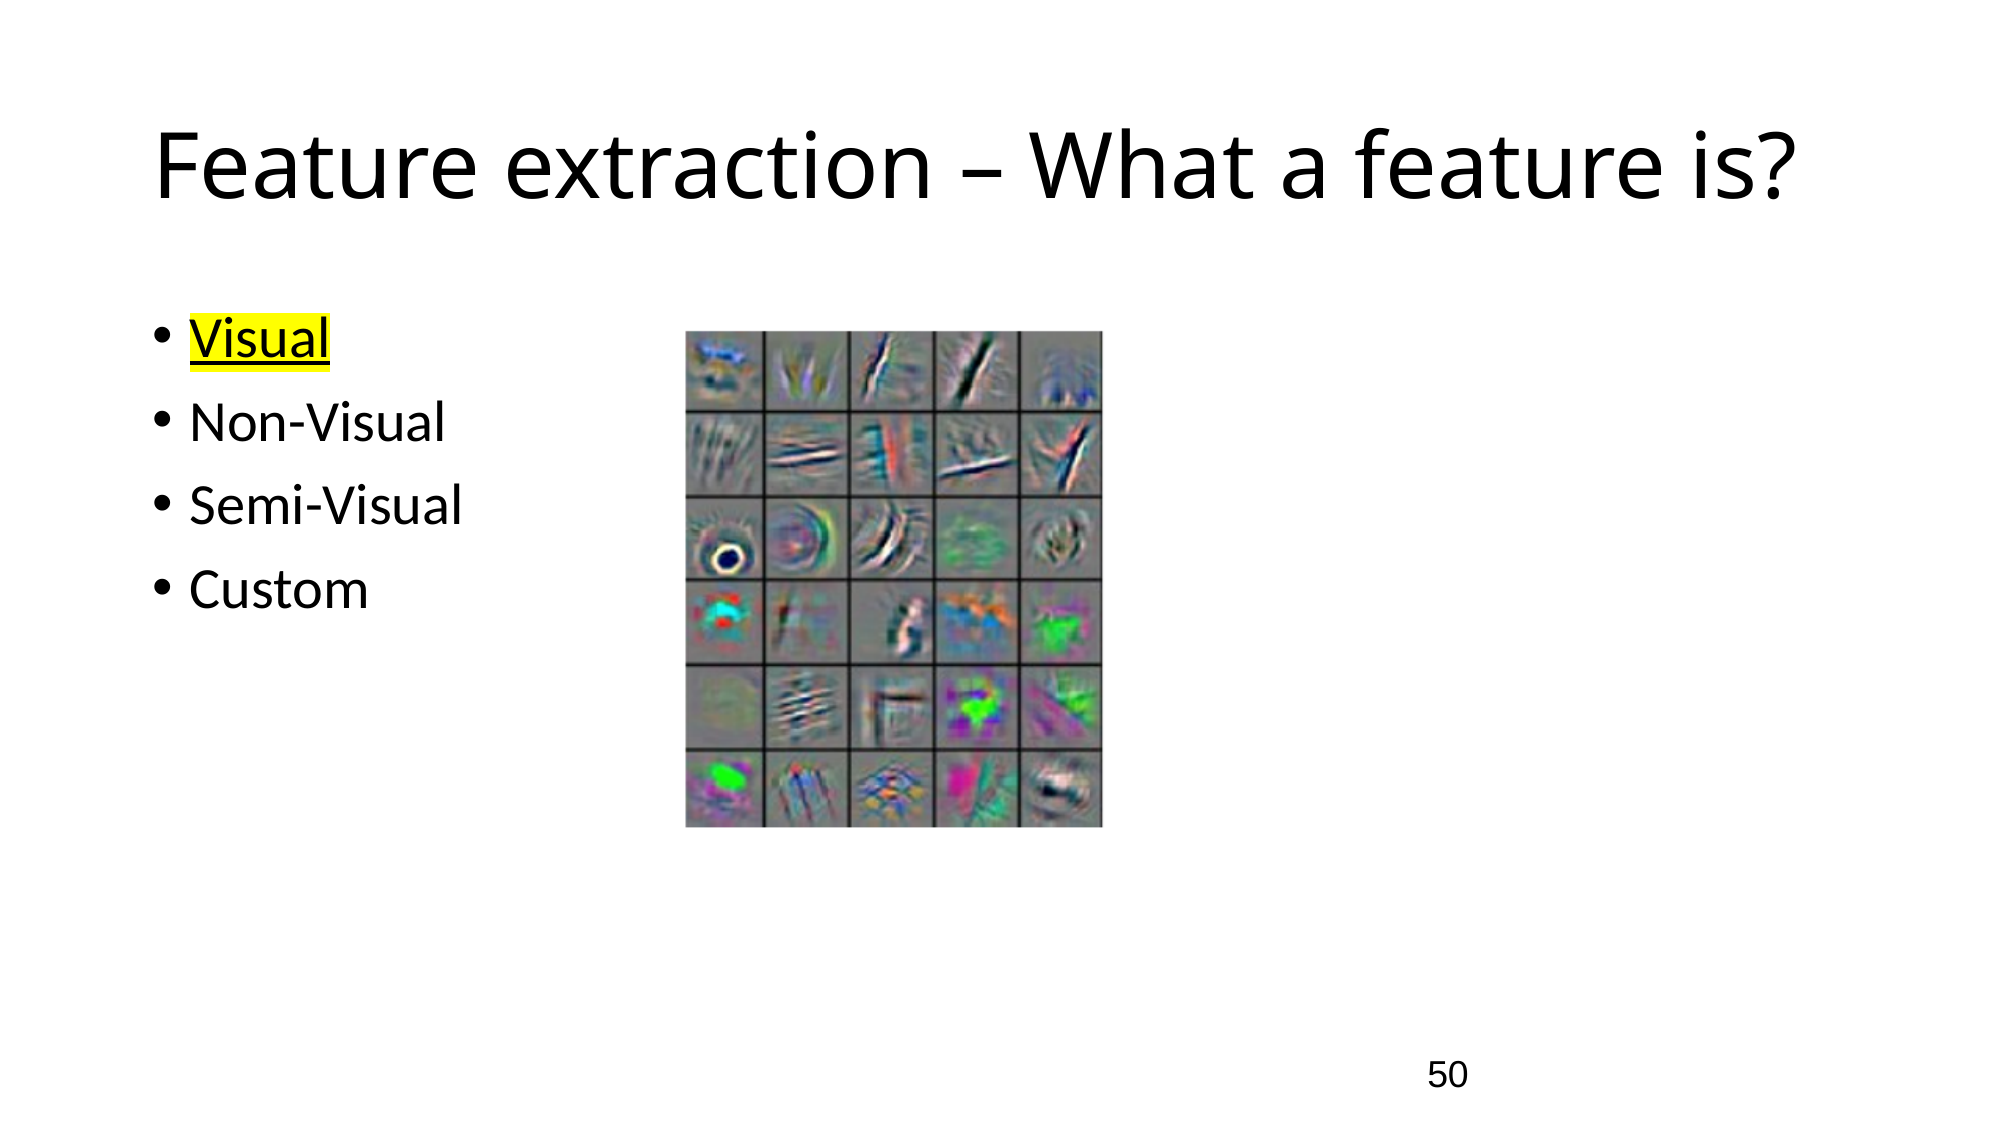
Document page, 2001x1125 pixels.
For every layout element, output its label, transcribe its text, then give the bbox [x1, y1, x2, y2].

picture [678, 322, 1112, 837]
slide_number 50 [1412, 1042, 1863, 1103]
title Feature extraction – What a feature is? [137, 59, 1863, 278]
list Visual Non-Visual Semi-Visual Custom [137, 299, 1863, 1014]
